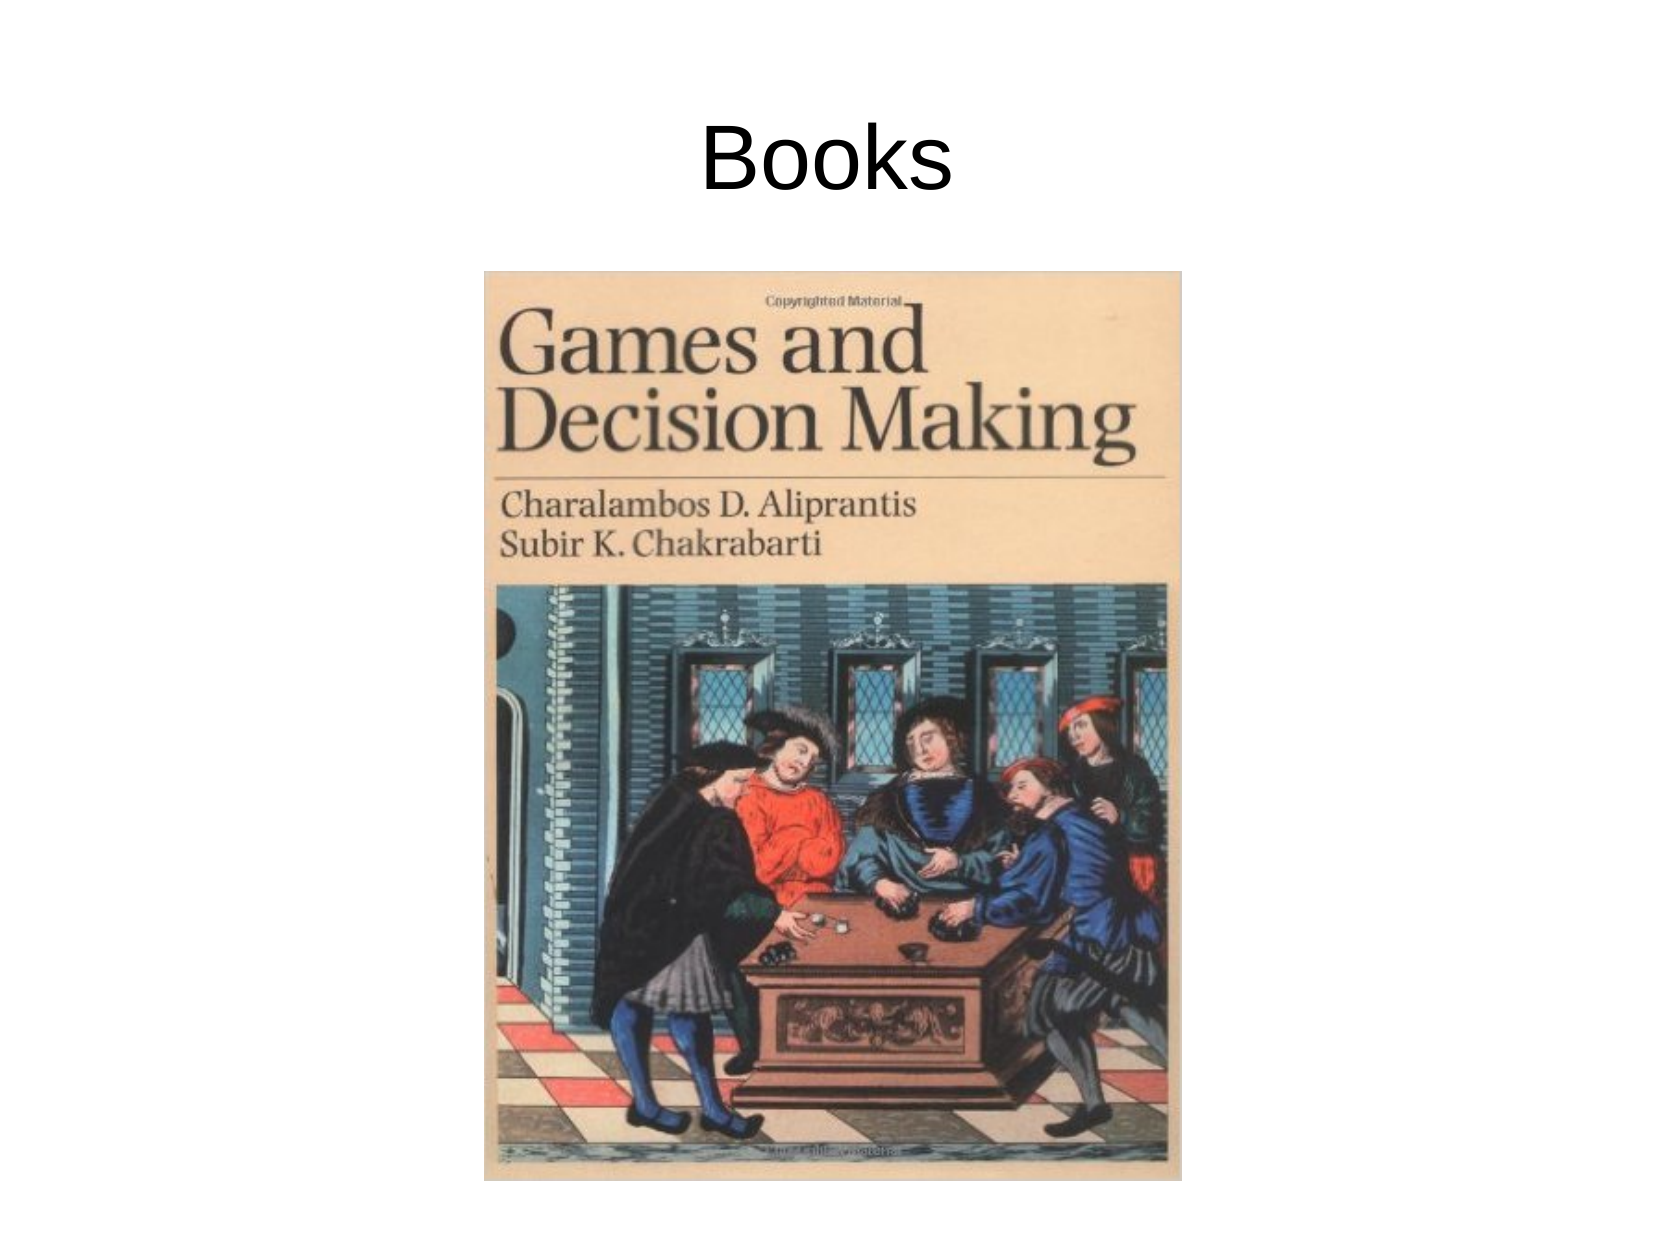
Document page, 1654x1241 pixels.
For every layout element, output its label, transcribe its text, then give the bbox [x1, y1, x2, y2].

text_box Books [82, 49, 1571, 257]
picture [483, 271, 1182, 1182]
